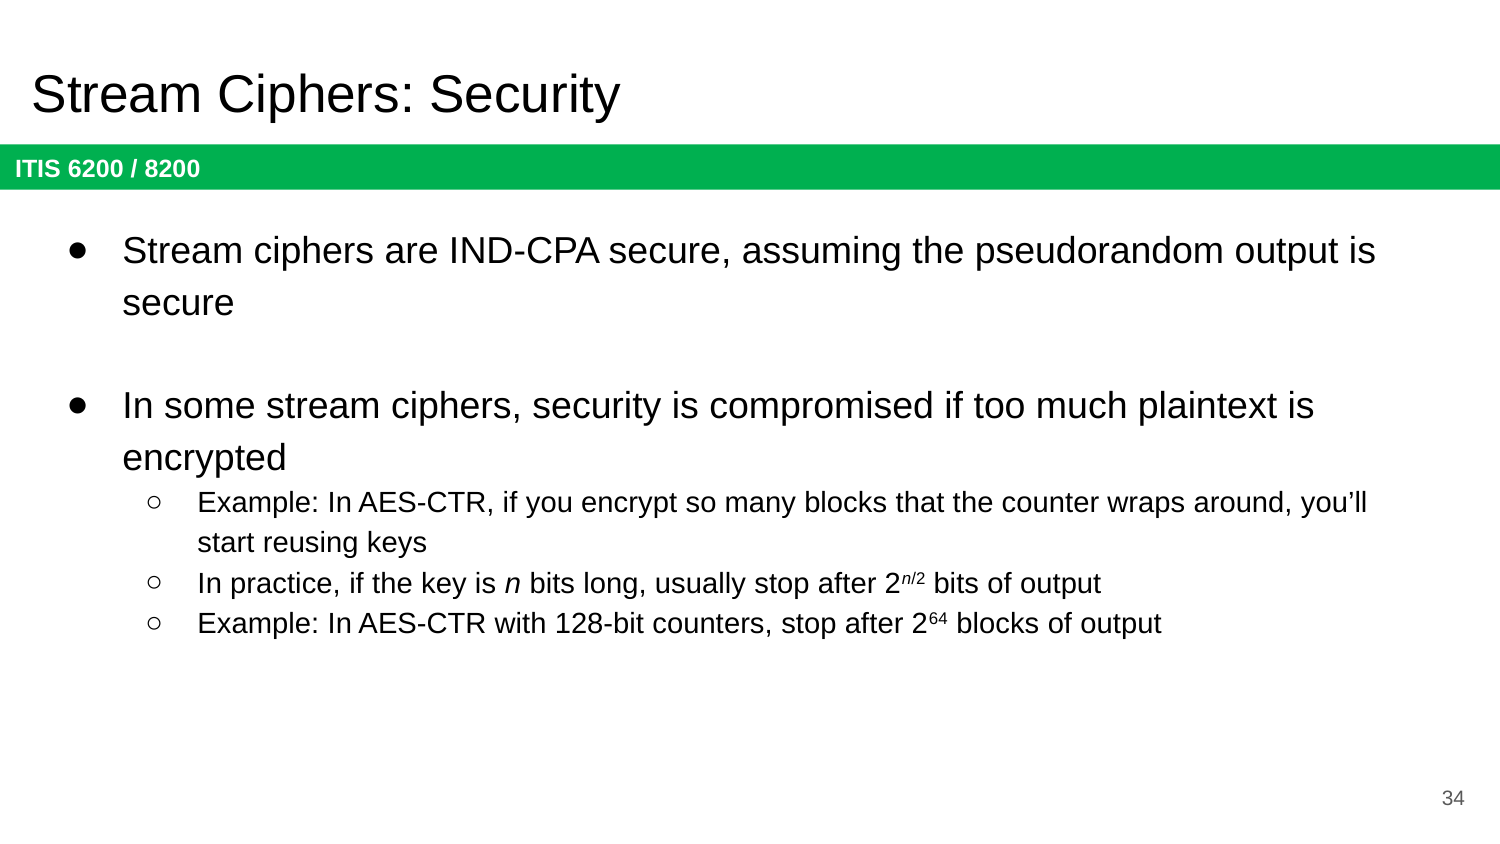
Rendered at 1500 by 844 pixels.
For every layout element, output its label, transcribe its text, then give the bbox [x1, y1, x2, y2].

list Stream ciphers are IND-CPA secure, assuming the pseudorandom output is secure In some stream ciphers, security is compromised if too much plaintext is encrypted Example: In AES-CTR, if you encrypt so many blocks that the counter wraps around, you’ll start reusing keys In practice, if the key is n bits long, usually stop after 2n/2 bits of output Example: In AES-CTR with 128-bit counters, stop after 264 blocks of output [32, 204, 1431, 823]
slide_number 34 [1389, 764, 1480, 830]
title Stream Ciphers: Security [16, 44, 1415, 139]
